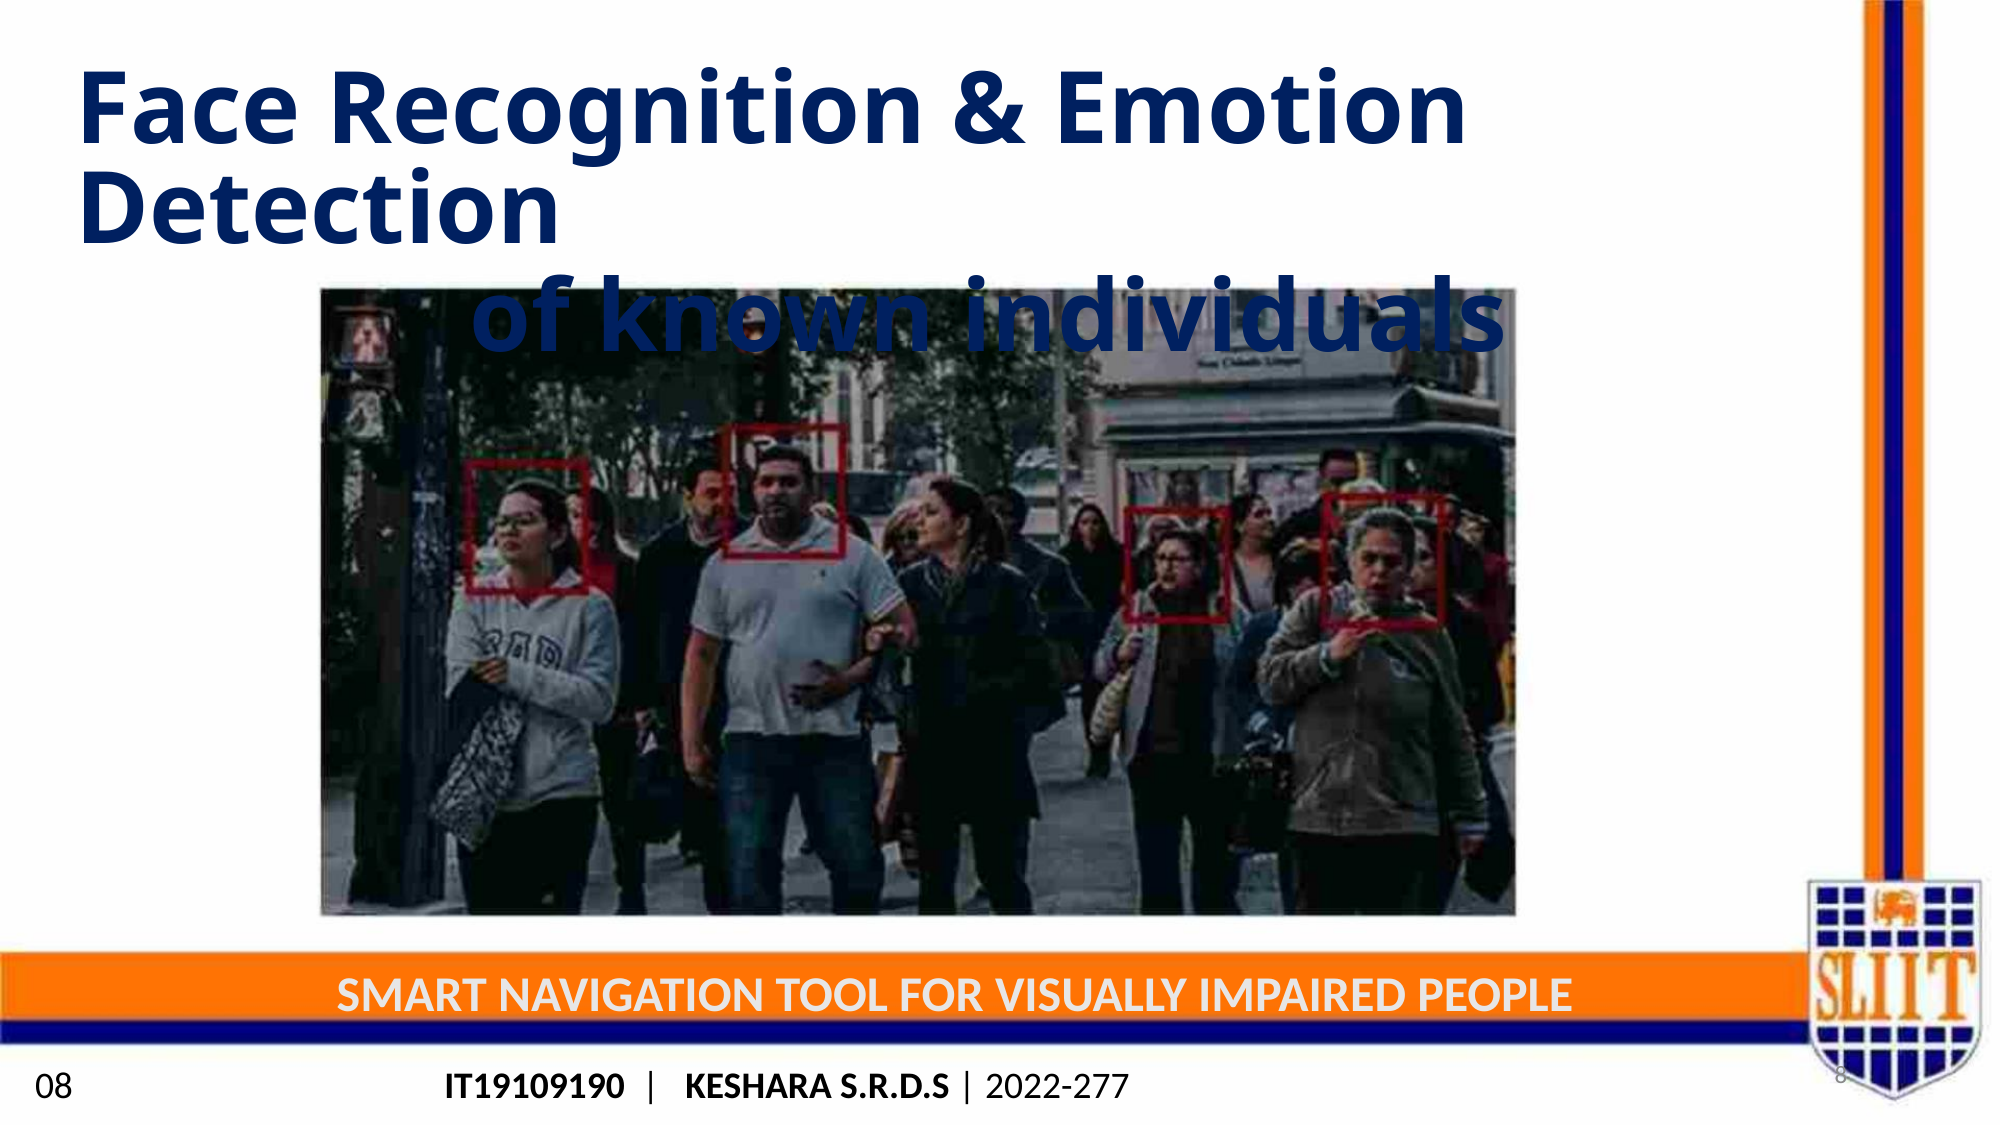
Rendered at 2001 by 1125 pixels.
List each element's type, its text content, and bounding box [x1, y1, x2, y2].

text_box 08 [35, 1068, 98, 1107]
text_box SMART NAVIGATION TOOL FOR VISUALLY IMPAIRED PEOPLE [336, 971, 1617, 1022]
text_box [0, 0, 2000, 1125]
text_box 8 [1834, 1063, 1873, 1089]
text_box IT19109190 | KESHARA S.R.D.S | 2022-277 [444, 1068, 1152, 1107]
text_box Face Recognition & Emotion Detection of known individuals [75, 63, 1857, 372]
